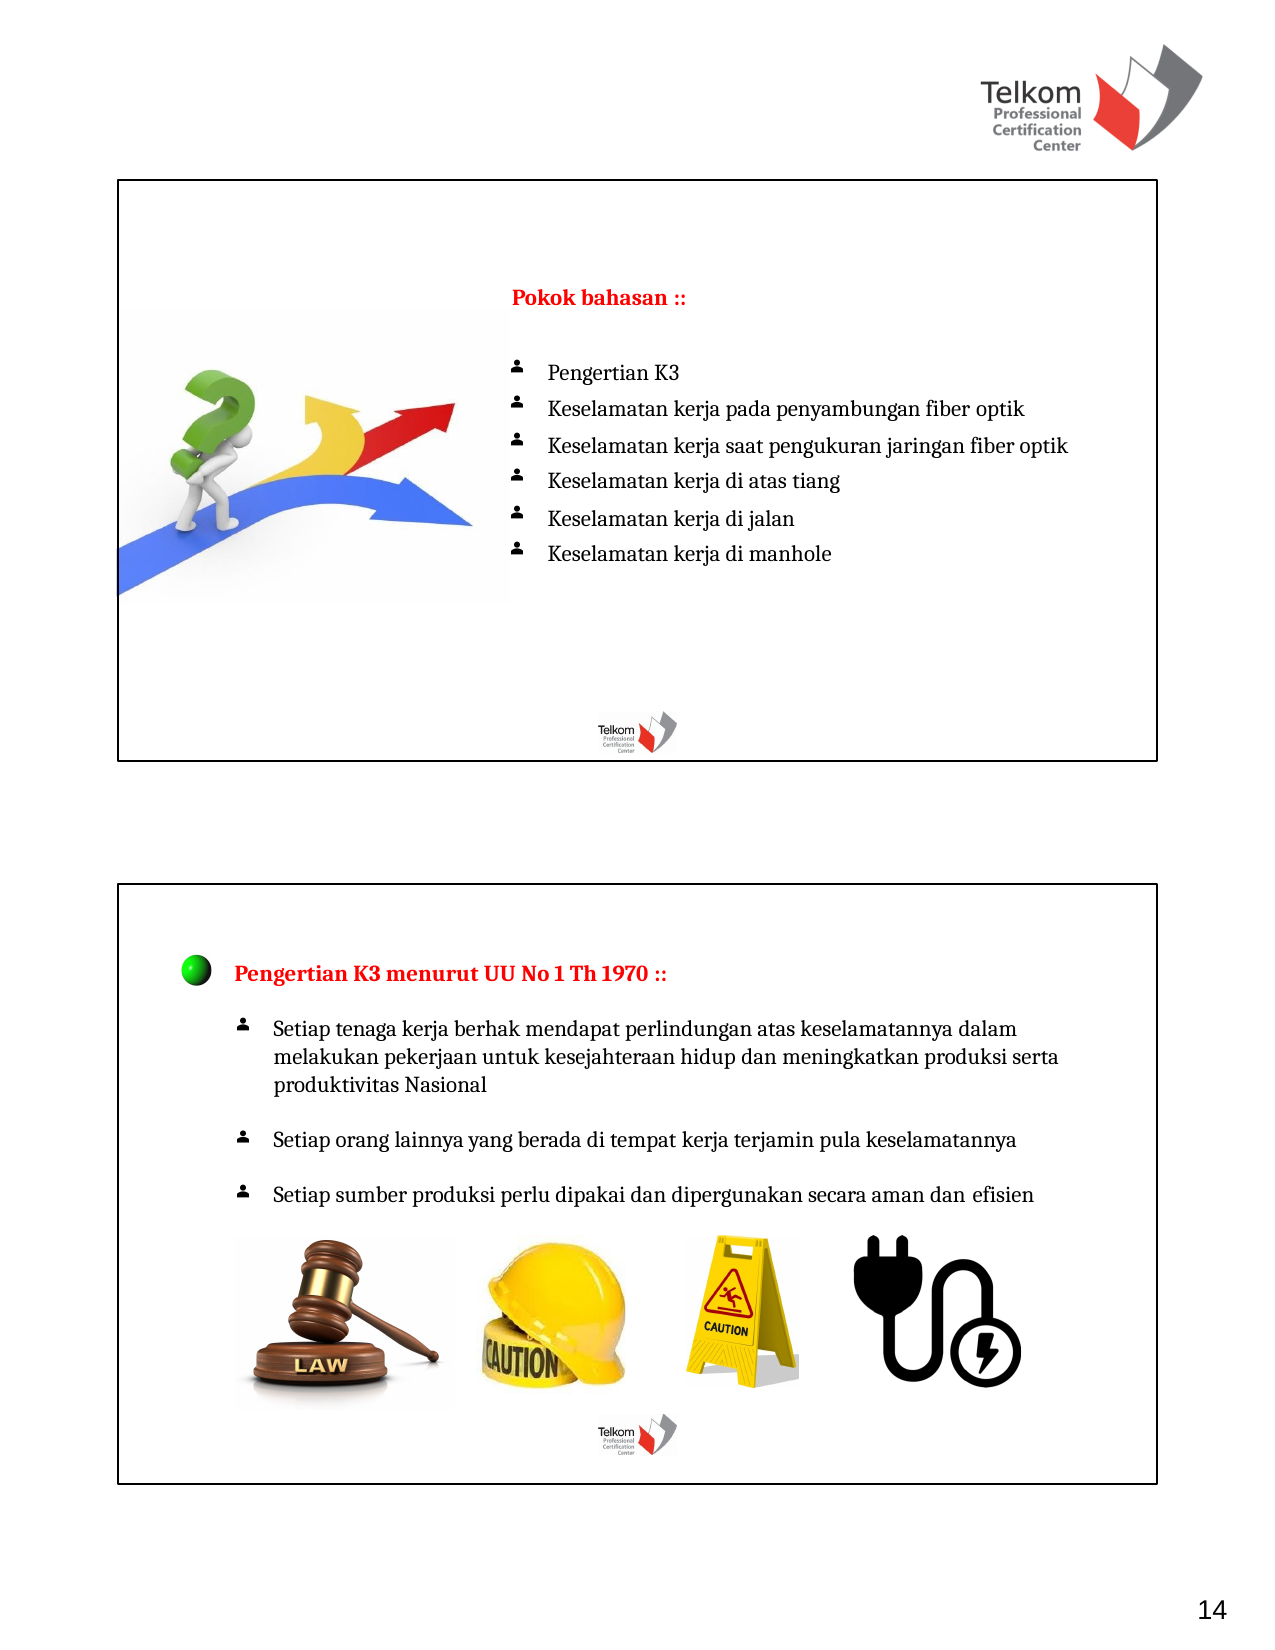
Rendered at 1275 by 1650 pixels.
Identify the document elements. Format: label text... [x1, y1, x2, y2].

picture [980, 43, 1203, 162]
text_box [476, 1235, 626, 1394]
text_box [853, 1235, 1022, 1388]
text_box [181, 954, 212, 986]
text_box [234, 1235, 455, 1410]
text_box Pengertian K3 menurut UU No 1 Th 1970 :: Setiap tenaga kerja berhak mendapat perlindungan atas keselamatannya dalam melakukan pekerjaan untuk kesejahteraan hidup dan meningkatkan produksi serta produktivitas Nasional Setiap orang lainnya yang berada di tempat kerja terjamin pula keselamatannya Setiap sumber produksi perlu dipakai dan dipergunakan secara aman dan efisien [117, 884, 1158, 1484]
text_box [686, 1235, 799, 1388]
text_box Pokok bahasan :: Pengertian K3 Keselamatan kerja pada penyambungan fiber optik Keselamatan kerja saat pengukuran jaringan fiber optik Keselamatan kerja di atas tiang Keselamatan kerja di jalan Keselamatan kerja di manhole [117, 180, 1158, 762]
slide_number 14 [1193, 1593, 1232, 1650]
